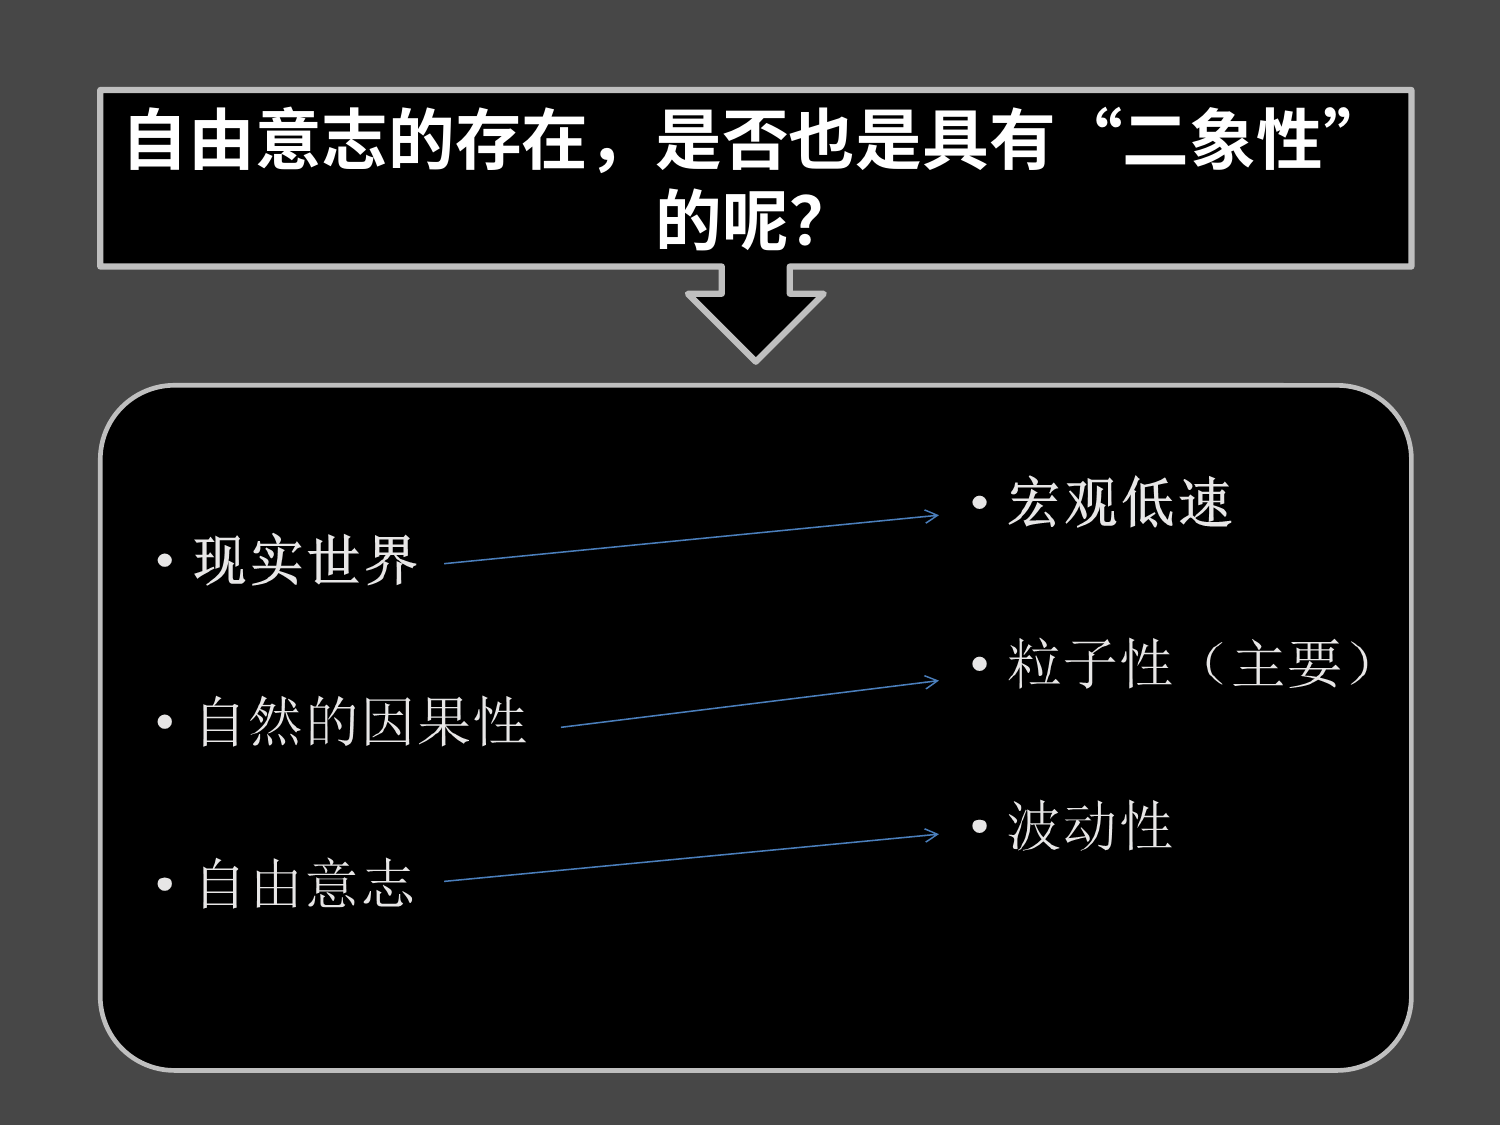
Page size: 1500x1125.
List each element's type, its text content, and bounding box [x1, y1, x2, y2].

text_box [443, 514, 940, 564]
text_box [443, 833, 940, 882]
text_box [560, 680, 940, 728]
text_box 自由意志的存在，是否也是具有“二象性”的呢？ [98, 87, 1414, 364]
picture [123, 385, 1500, 1125]
text_box [98, 408, 118, 1048]
